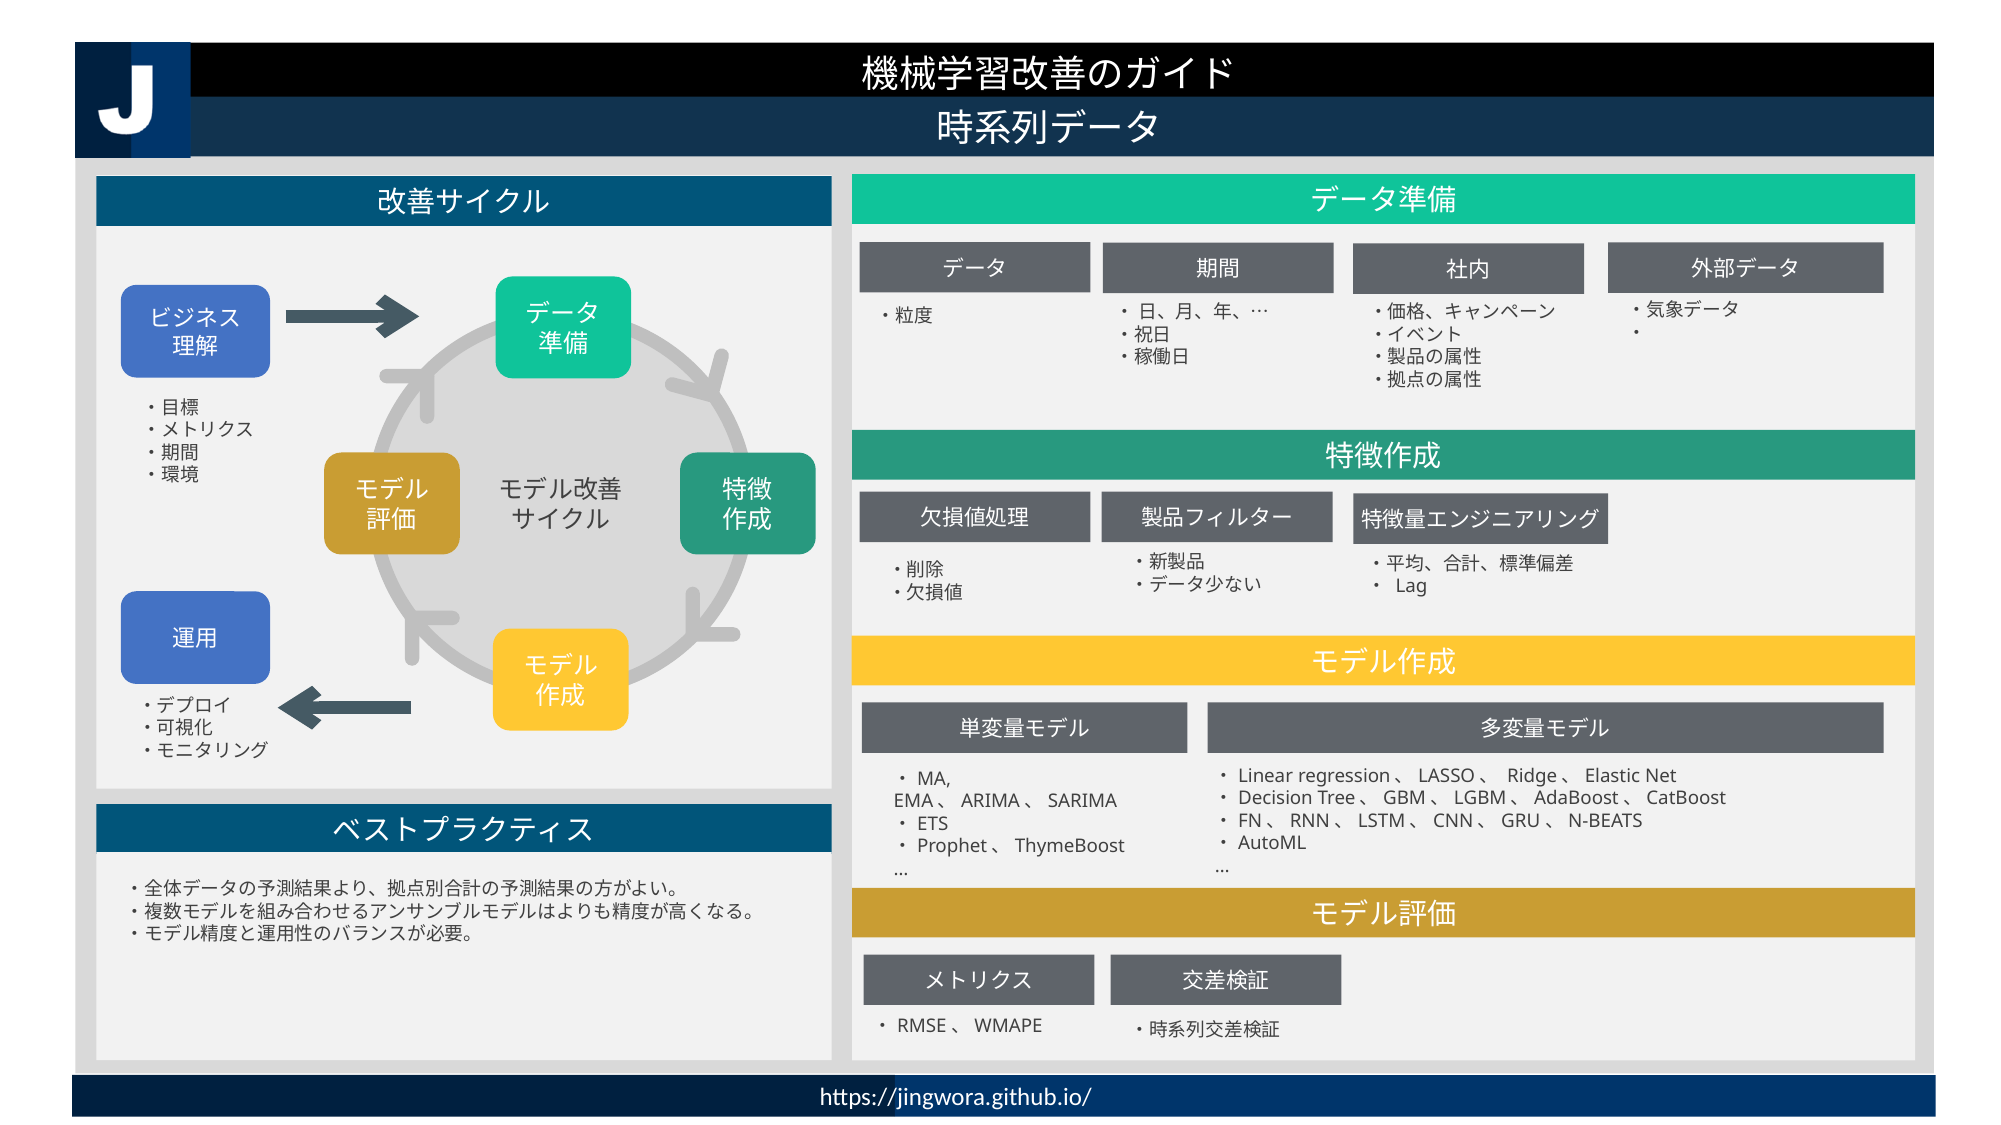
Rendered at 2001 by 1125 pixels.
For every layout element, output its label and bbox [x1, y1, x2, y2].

text_box [71, 42, 1937, 1118]
picture [75, 42, 191, 158]
